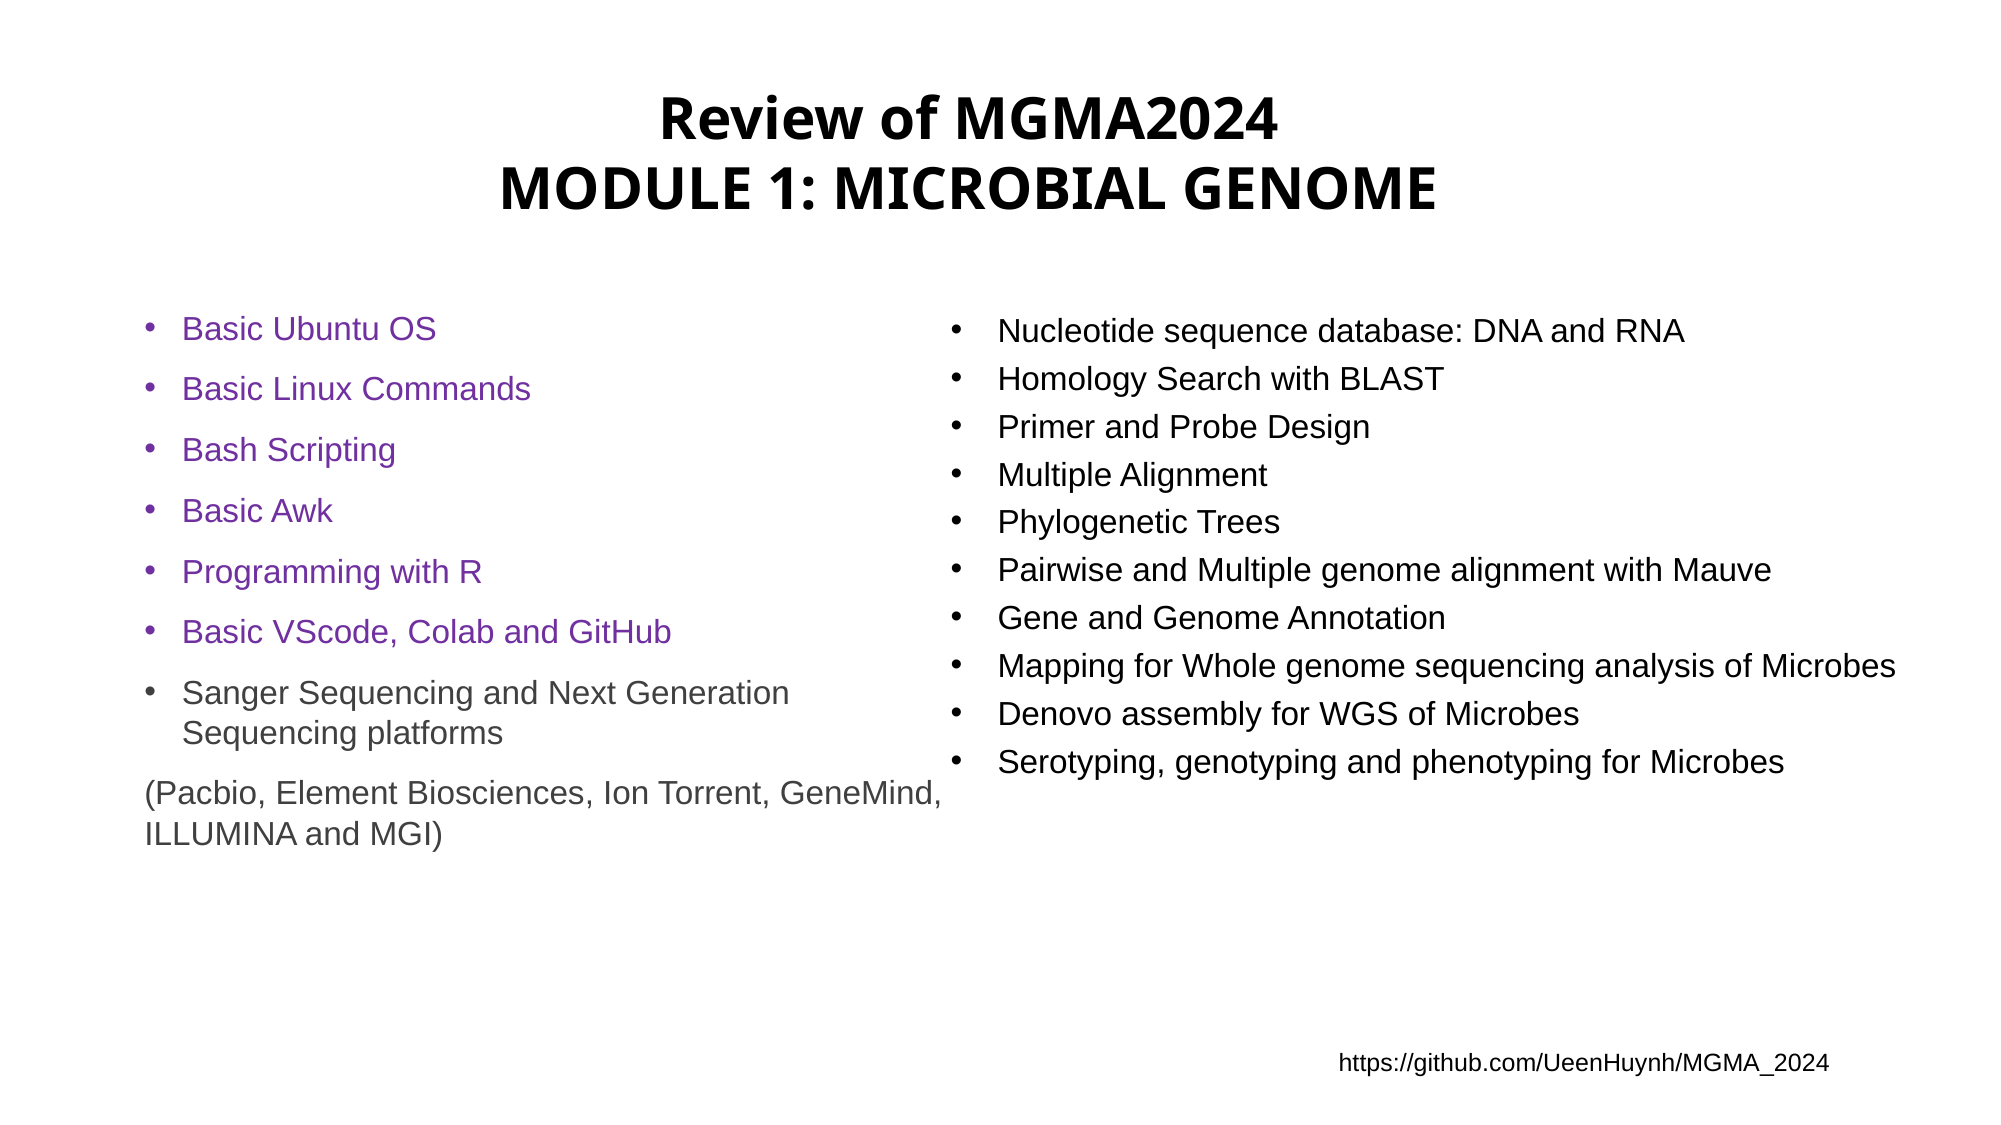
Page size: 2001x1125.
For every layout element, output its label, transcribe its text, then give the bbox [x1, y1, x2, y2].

text_box https://github.com/UeenHuynh/MGMA_2024 [917, 1039, 1846, 1085]
title Review of MGMA2024 MODULE 1: MICROBIAL GENOME [106, 42, 1832, 260]
text_box Nucleotide sequence database: DNA and RNA Homology Search with BLAST Primer and Probe Design Multiple Alignment Phylogenetic Trees Pairwise and Multiple genome alignment with Mauve Gene and Genome Annotation Mapping for Whole genome sequencing analysis of Microbes Denovo assembly for WGS of Microbes Serotyping, genotyping and phenotyping for Microbes [935, 293, 1922, 788]
list Basic Ubuntu OS Basic Linux Commands Bash Scripting Basic Awk Programming with R Basic VScode, Colab and GitHub Sanger Sequencing and Next Generation Sequencing platforms (Pacbio, Element Biosciences, Ion Torrent, GeneMind, ILLUMINA and MGI) [129, 299, 969, 1014]
